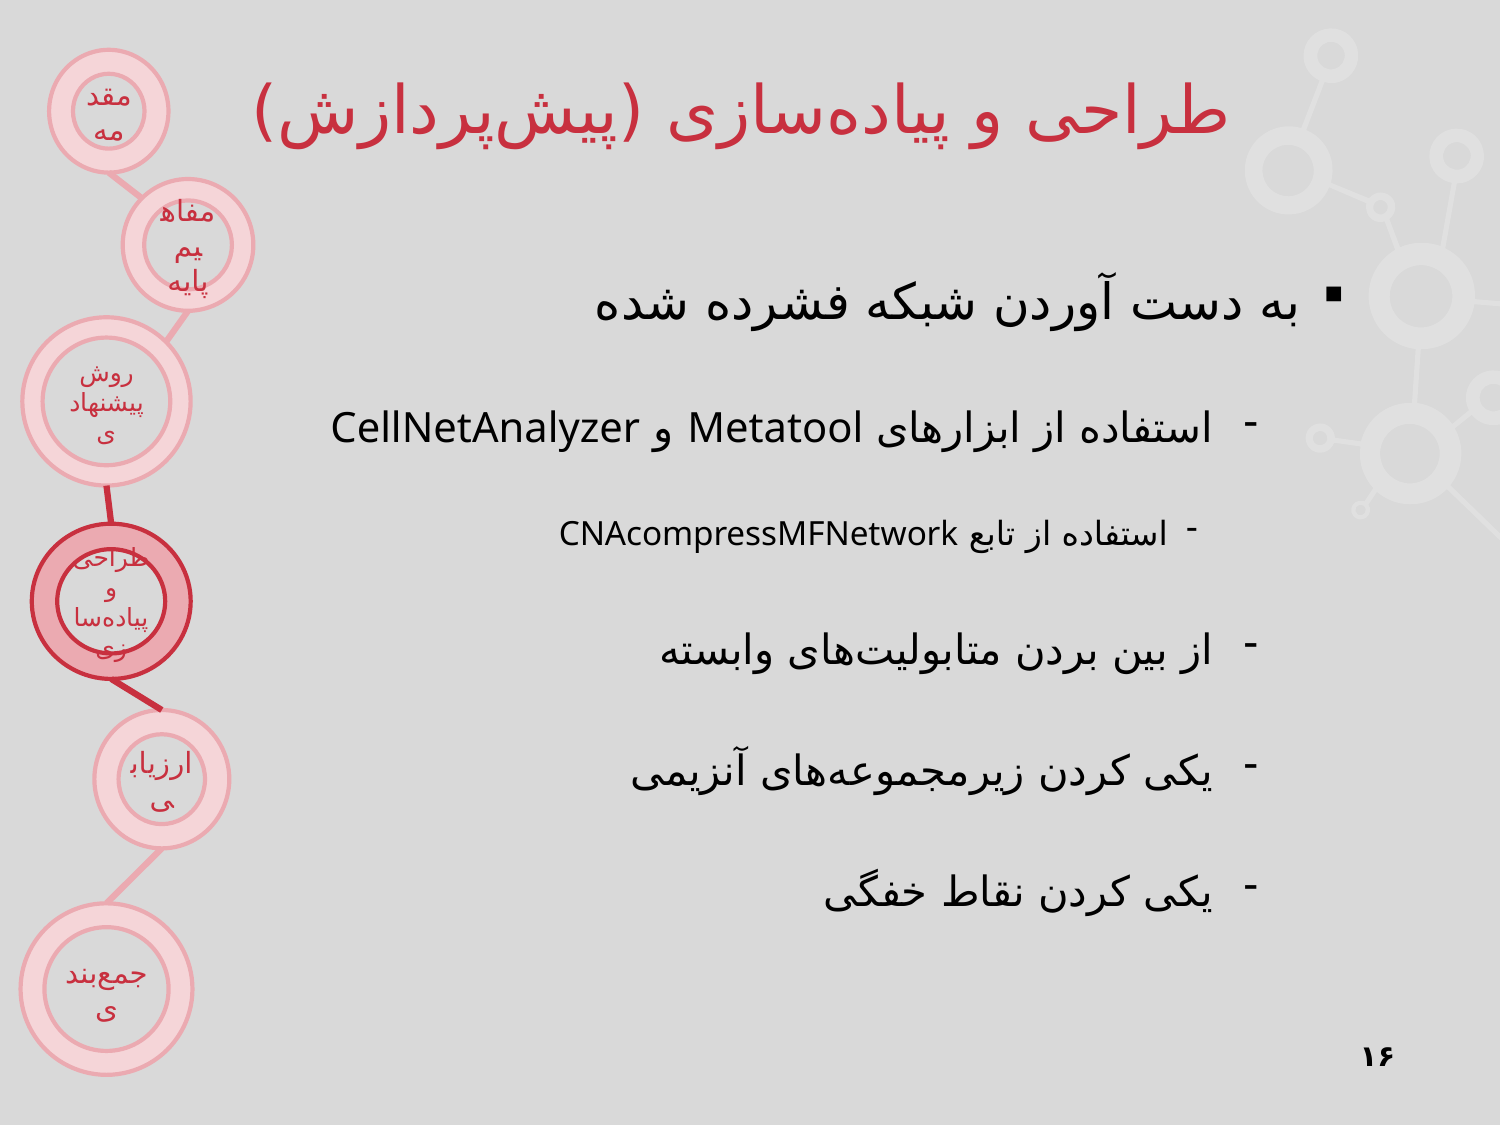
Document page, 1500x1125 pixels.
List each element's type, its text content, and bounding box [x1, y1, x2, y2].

list به دست آوردن شبکه فشرده شده استفاده از ابزارهای Metatool و CellNetAnalyzer استفاده از تابع CNAcompressMFNetwork از بین بردن متابولیت‌های وابسته یکی کردن زیرمجموعه‌های آنزیمی یکی کردن نقاط خفگی [267, 276, 1346, 953]
title طراحی و پیاده‌سازی (پیش‌پردازش) [49, 67, 1434, 244]
slide_number ۱۶ [1321, 1013, 1434, 1073]
